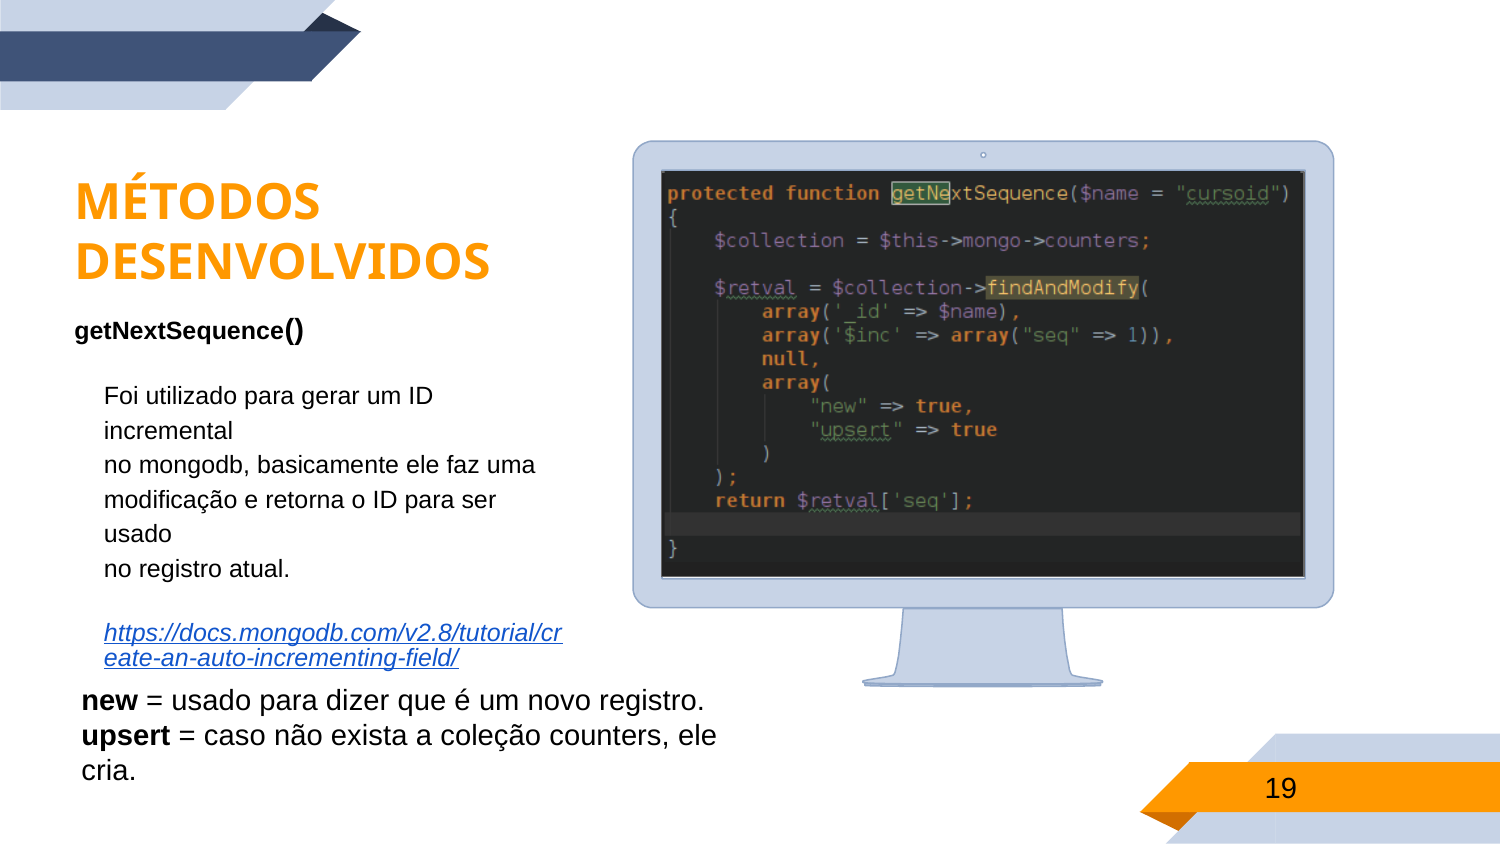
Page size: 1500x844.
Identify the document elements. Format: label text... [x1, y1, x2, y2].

text_box [661, 566, 1304, 577]
text_box new = usado para dizer que é um novo registro. upsert = caso não exista a coleção counters, ele cria. [66, 666, 745, 746]
picture [664, 171, 1301, 562]
slide_number ‹#› [1249, 760, 1494, 813]
text_box [633, 141, 1334, 687]
list MÉTODOS DESENVOLVIDOS getNextSequence() Foi utilizado para gerar um ID incremental no mongodb, basicamente ele faz uma modificação e retorna o ID para ser usado no registro atual. https://docs.mongodb.com/v2.8/tutorial/create-an-auto-incrementing-field/ [59, 185, 584, 631]
